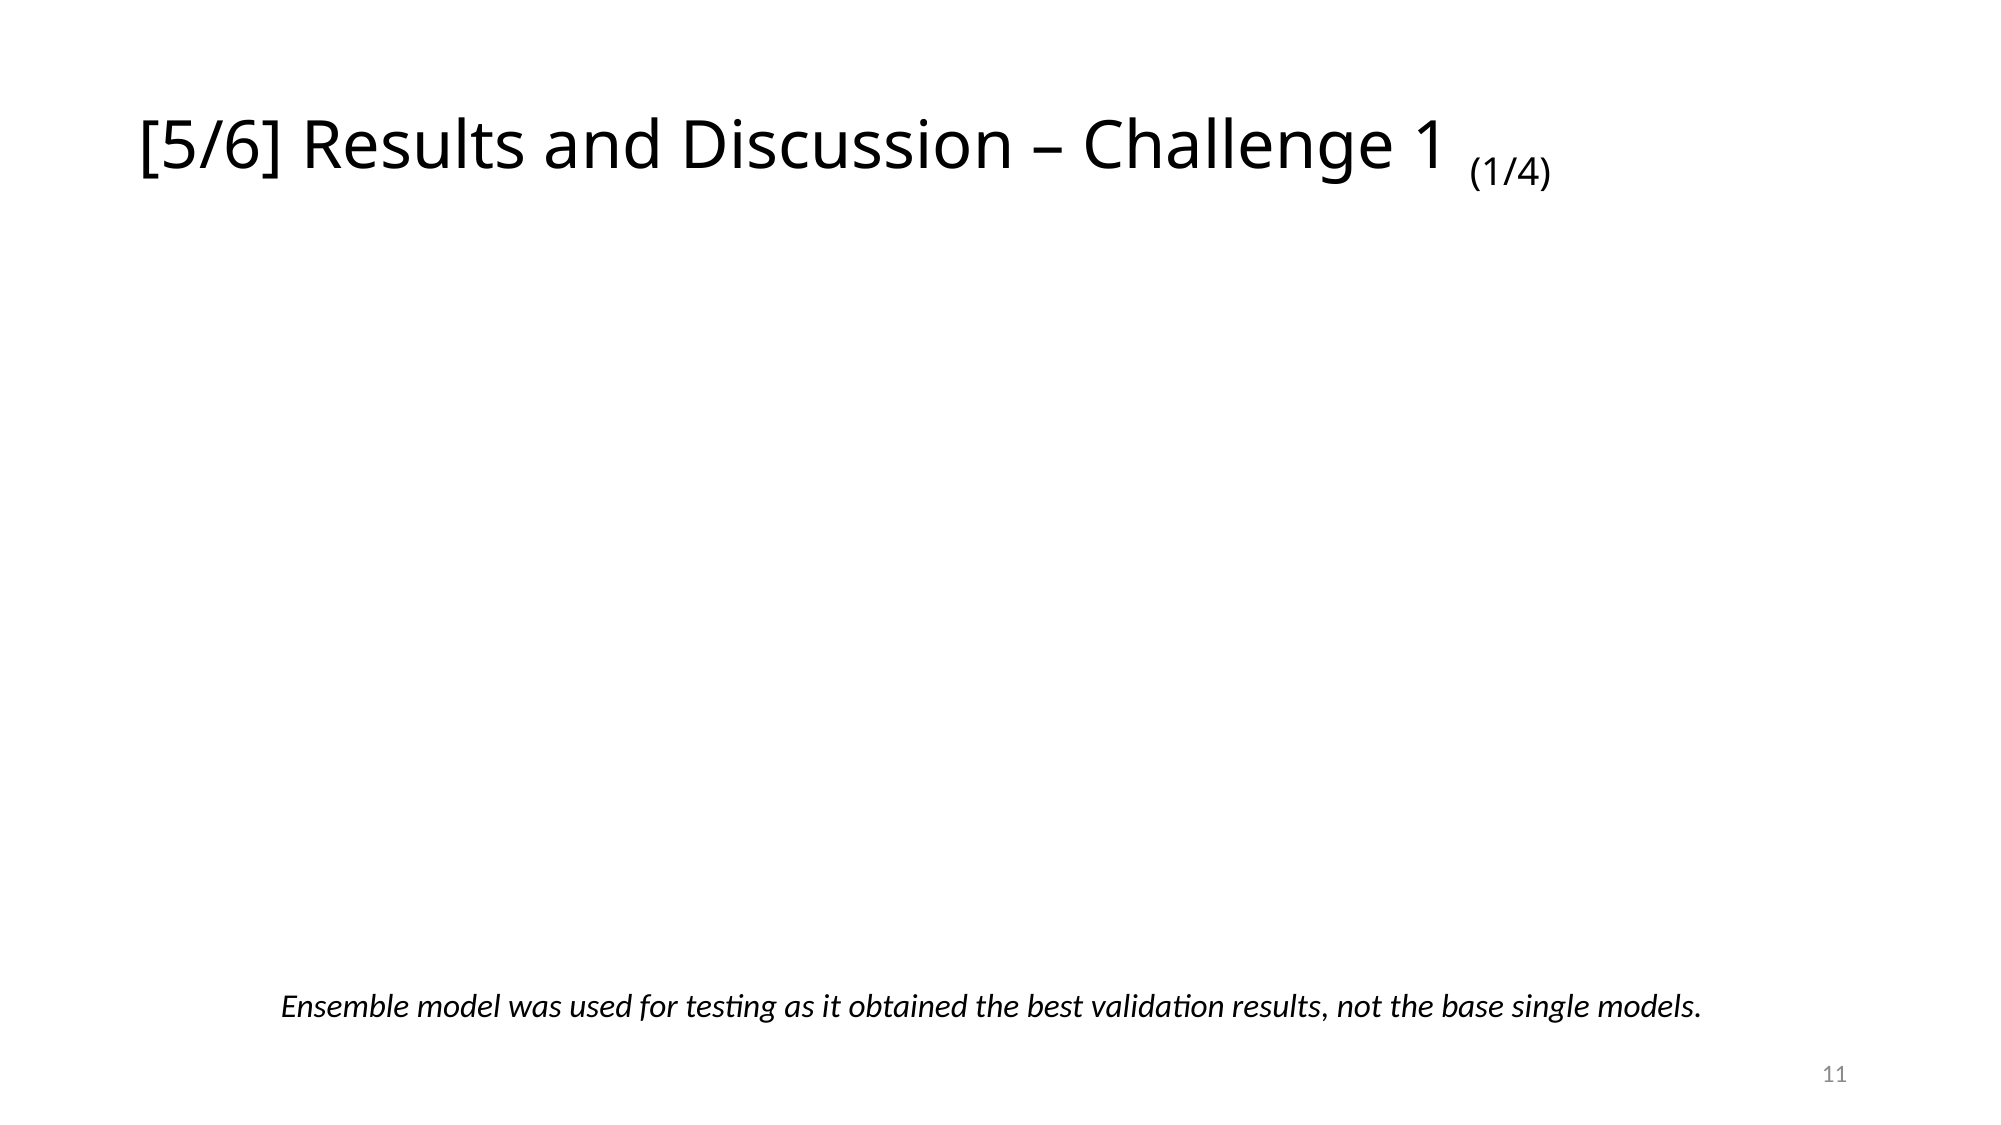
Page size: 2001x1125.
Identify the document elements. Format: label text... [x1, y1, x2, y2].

text_box Ensemble model was used for testing as it obtained the best validation results, not the base single models. [123, 976, 1863, 1032]
slide_number 11 [1412, 1042, 1863, 1103]
title [5/6] Results and Discussion – Challenge 1 (1/4) [124, 92, 1863, 197]
